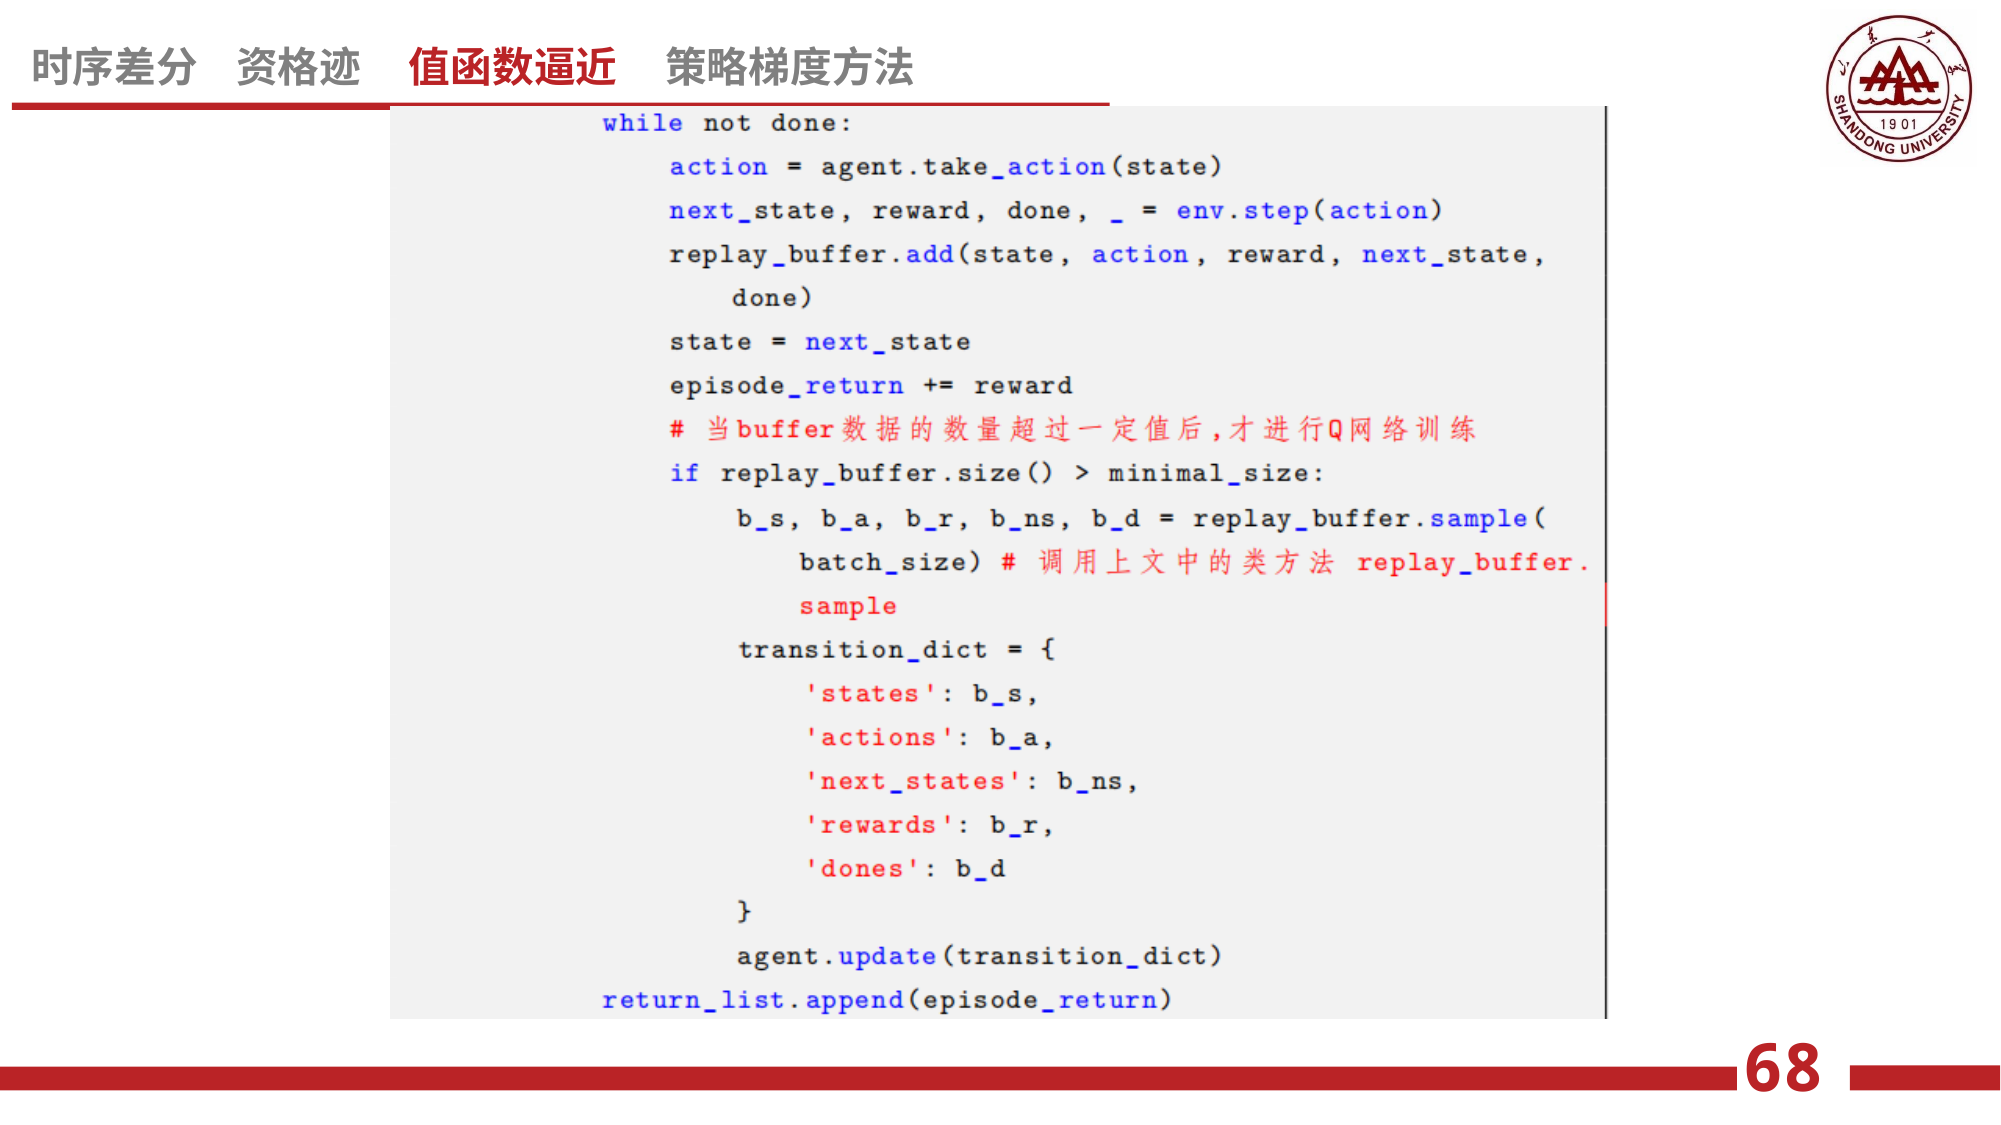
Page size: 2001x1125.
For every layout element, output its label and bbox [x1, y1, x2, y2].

picture [1820, 9, 1977, 167]
picture [390, 105, 1610, 1019]
